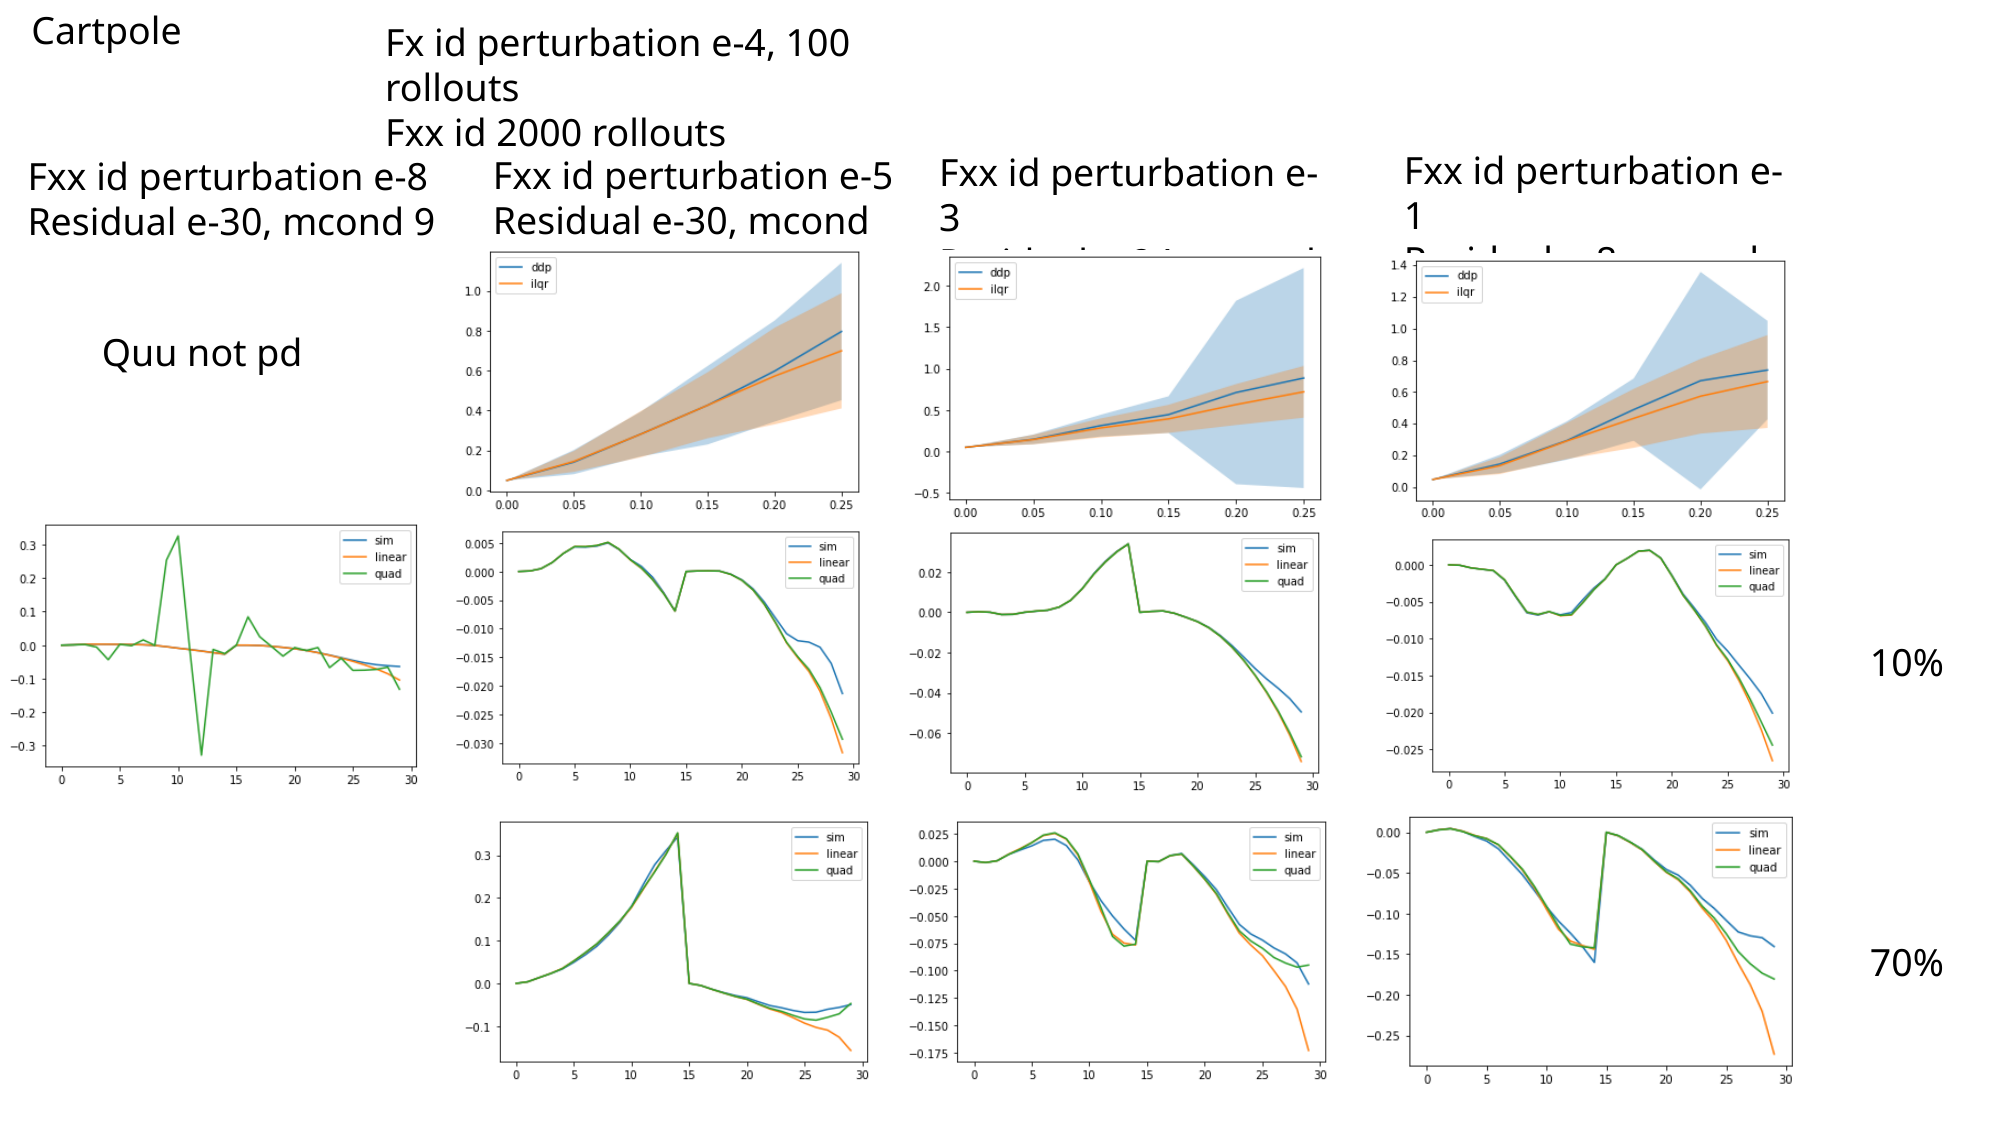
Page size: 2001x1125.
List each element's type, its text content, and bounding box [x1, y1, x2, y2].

text_box Fx id perturbation e-4, 100 rollouts Fxx id 2000 rollouts [370, 11, 1000, 162]
picture [1378, 533, 1797, 797]
picture [1358, 810, 1801, 1093]
text_box Cartpole [16, 0, 338, 60]
picture [457, 245, 866, 518]
picture [901, 815, 1334, 1088]
picture [2, 518, 426, 793]
text_box 70% [1855, 931, 1984, 992]
text_box 10% [1855, 632, 1984, 692]
picture [457, 815, 877, 1088]
text_box Quu not pd [87, 321, 334, 382]
text_box Fxx id perturbation e-5 Residual e-30, mcond 10 [478, 144, 921, 295]
picture [1383, 253, 1792, 527]
text_box Fxx id perturbation e-3 Residual e-24, mcond 9 [924, 141, 1343, 337]
text_box Fxx id perturbation e-8 Residual e-30, mcond 9 [12, 145, 509, 251]
picture [448, 525, 867, 789]
picture [901, 250, 1328, 799]
text_box Fxx id perturbation e-1 Residual e-8, mcond 11 [1389, 139, 1807, 335]
